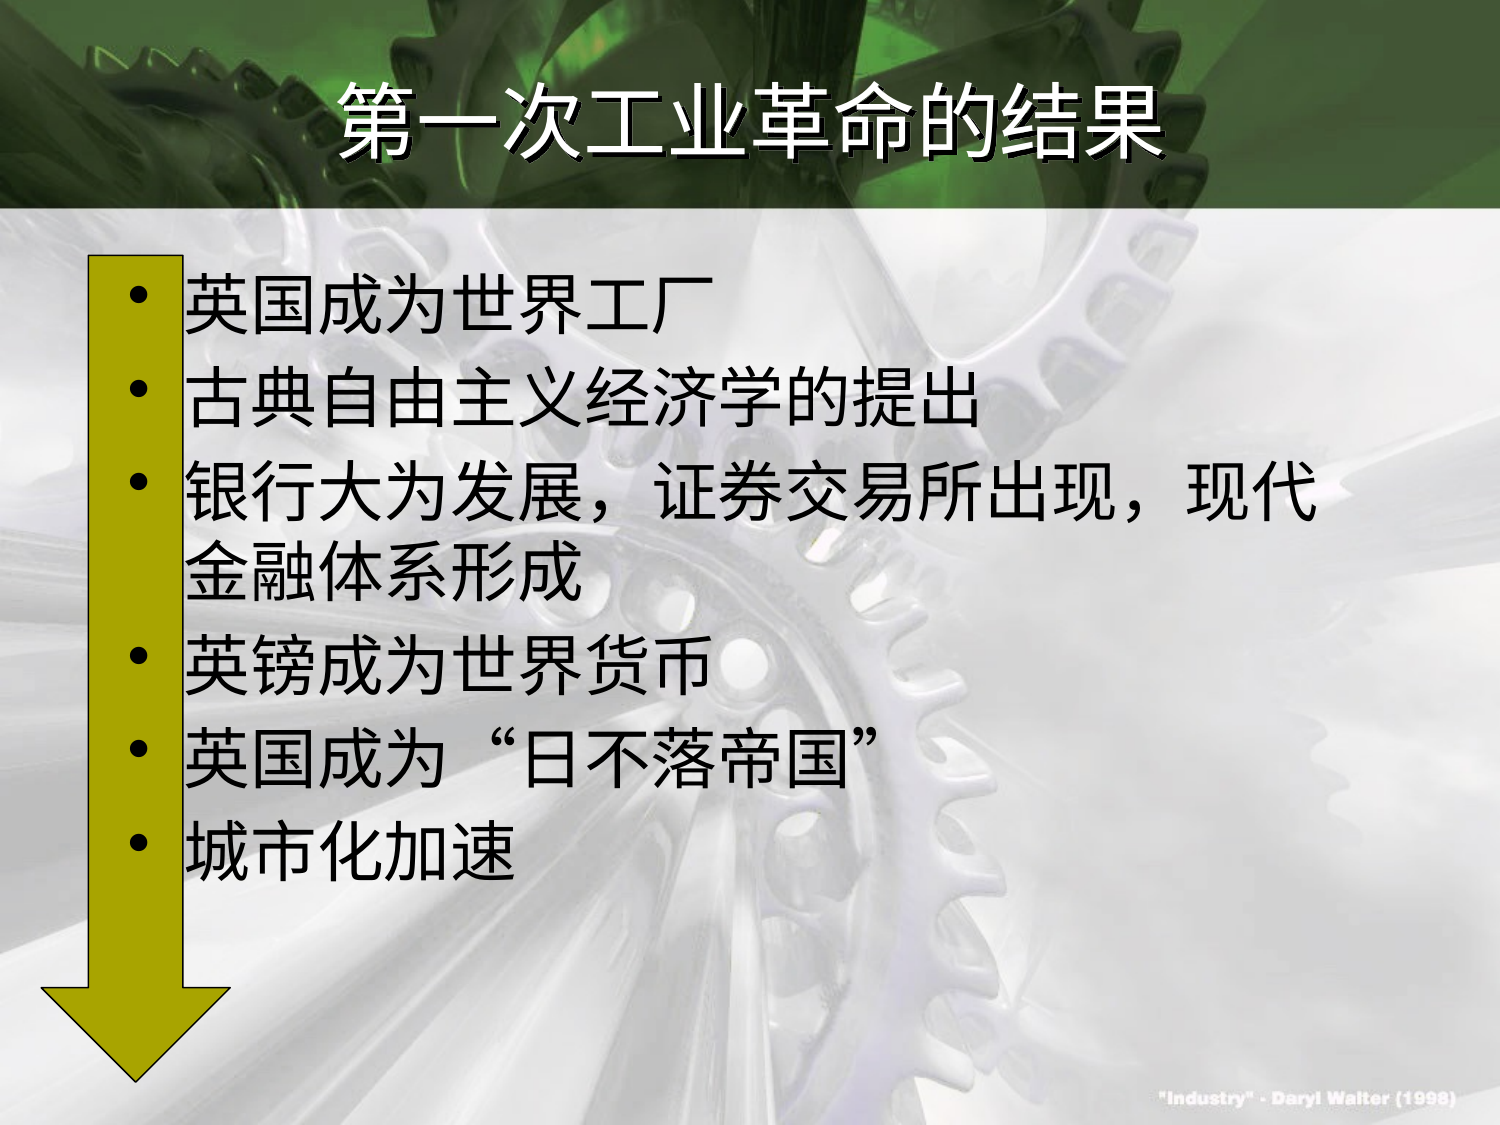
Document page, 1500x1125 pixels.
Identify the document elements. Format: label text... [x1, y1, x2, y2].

text_box [41, 255, 218, 1083]
picture [0, 0, 1500, 1125]
title 第一次工业革命的结果 [112, 24, 1388, 213]
list 英国成为世界工厂 古典自由主义经济学的提出 银行大为发展，证券交易所出现，现代金融体系形成 英镑成为世界货币 英国成为“日不落帝国” 城市化加速 [112, 255, 1388, 1000]
